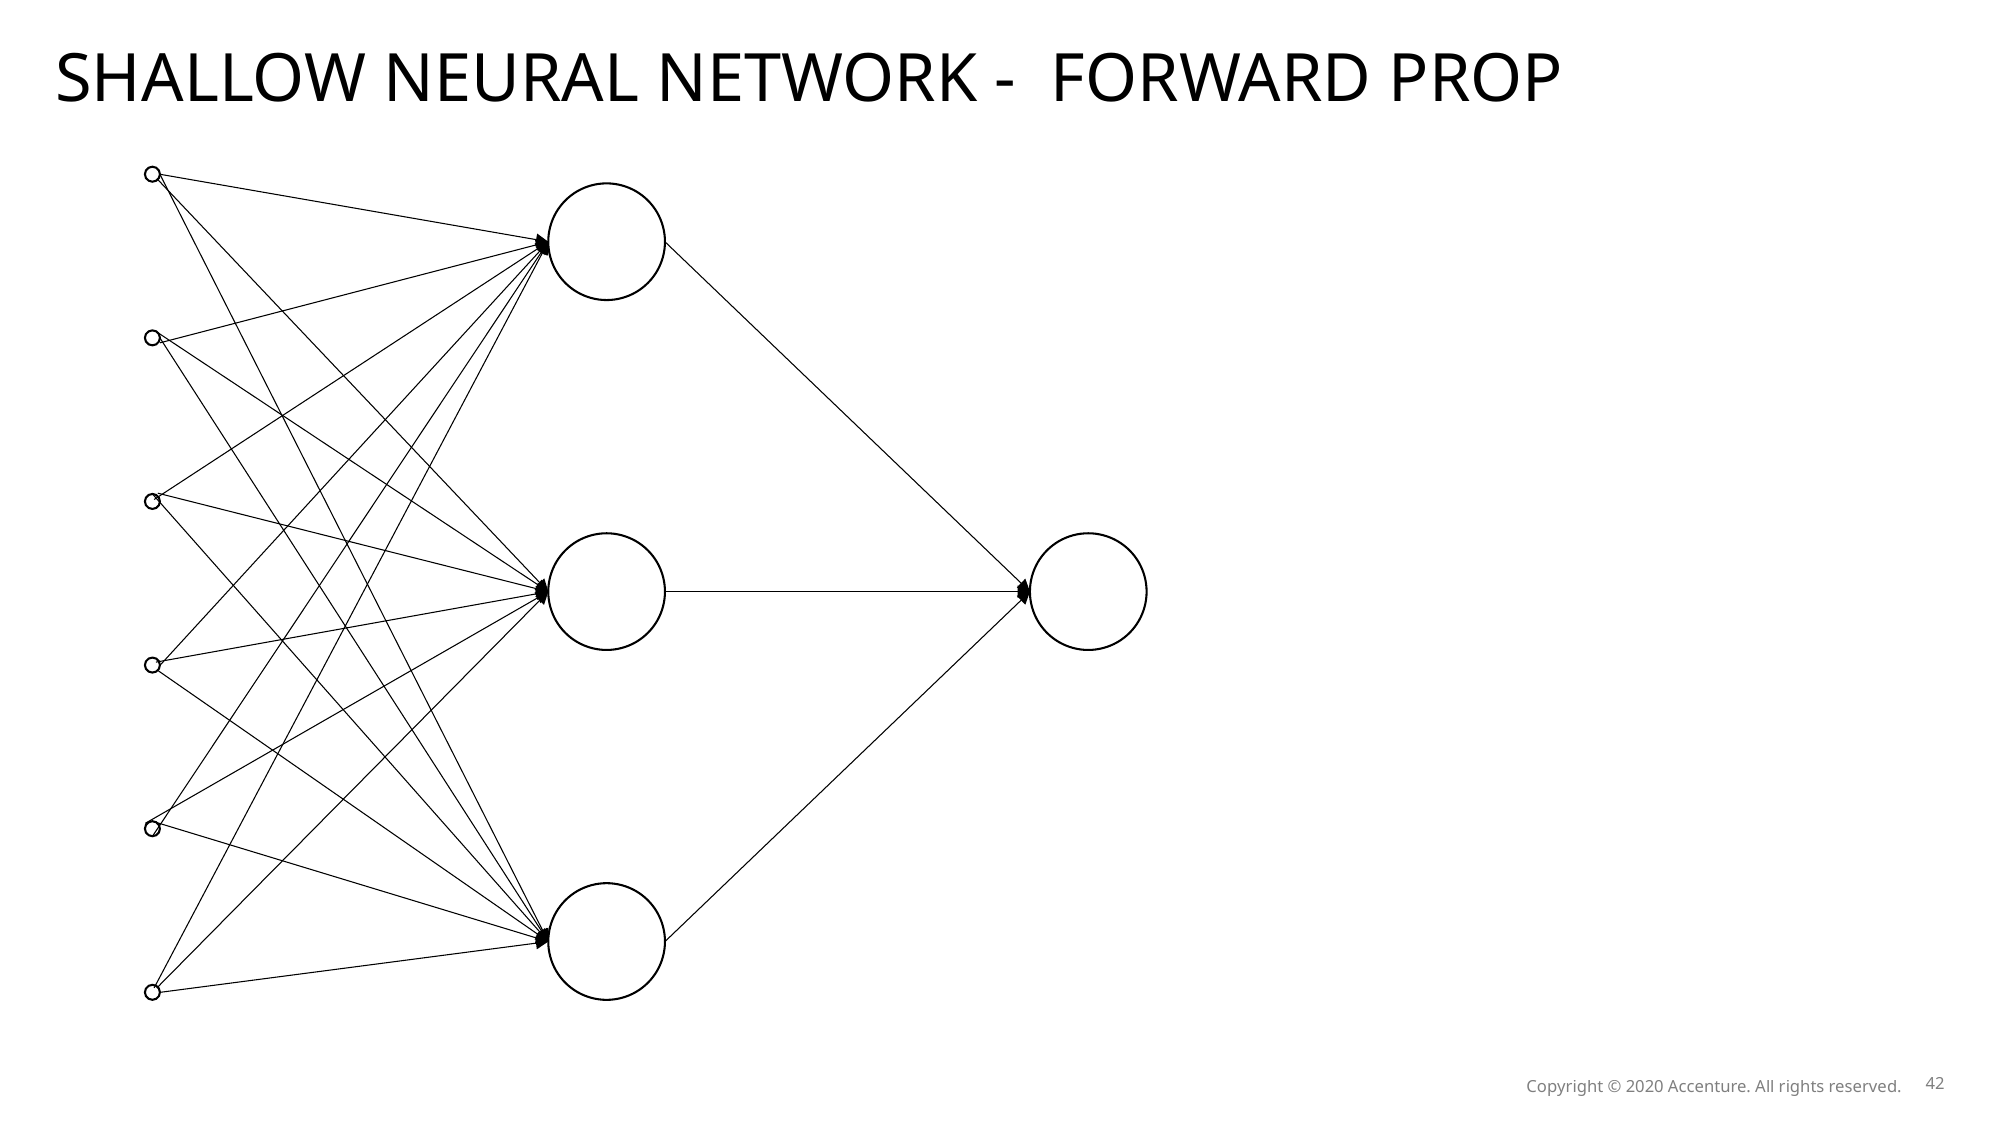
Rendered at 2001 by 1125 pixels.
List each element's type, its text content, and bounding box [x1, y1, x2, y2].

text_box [144, 166, 1147, 1000]
title Shallow neural network - forward prop [55, 56, 1945, 113]
